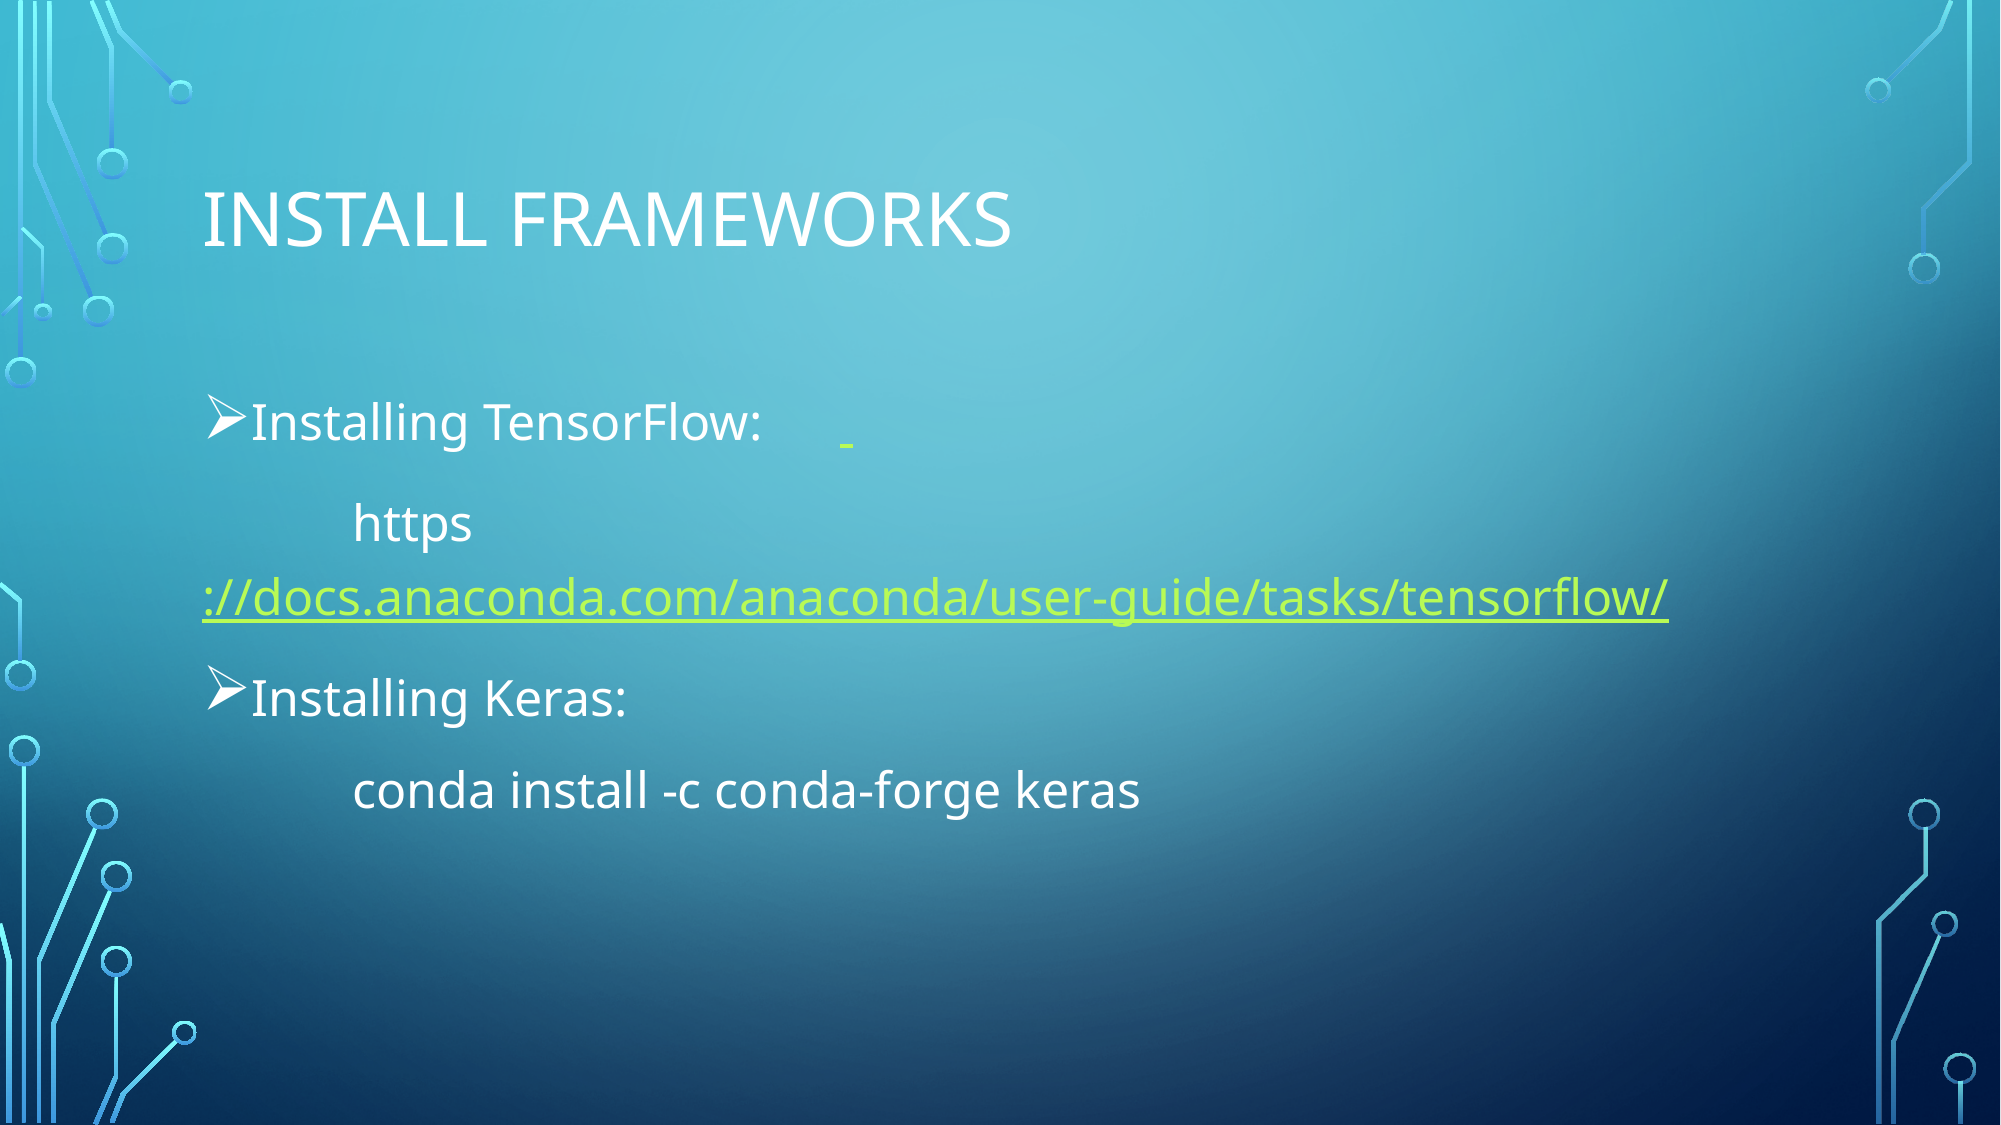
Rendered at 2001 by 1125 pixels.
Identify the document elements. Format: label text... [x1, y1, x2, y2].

list Installing TensorFlow: https://docs.anaconda.com/anaconda/user-guide/tasks/tensorflow/ Installing Keras: conda install -c conda-forge keras [187, 369, 1813, 950]
title Install Frameworks [187, 101, 1813, 344]
